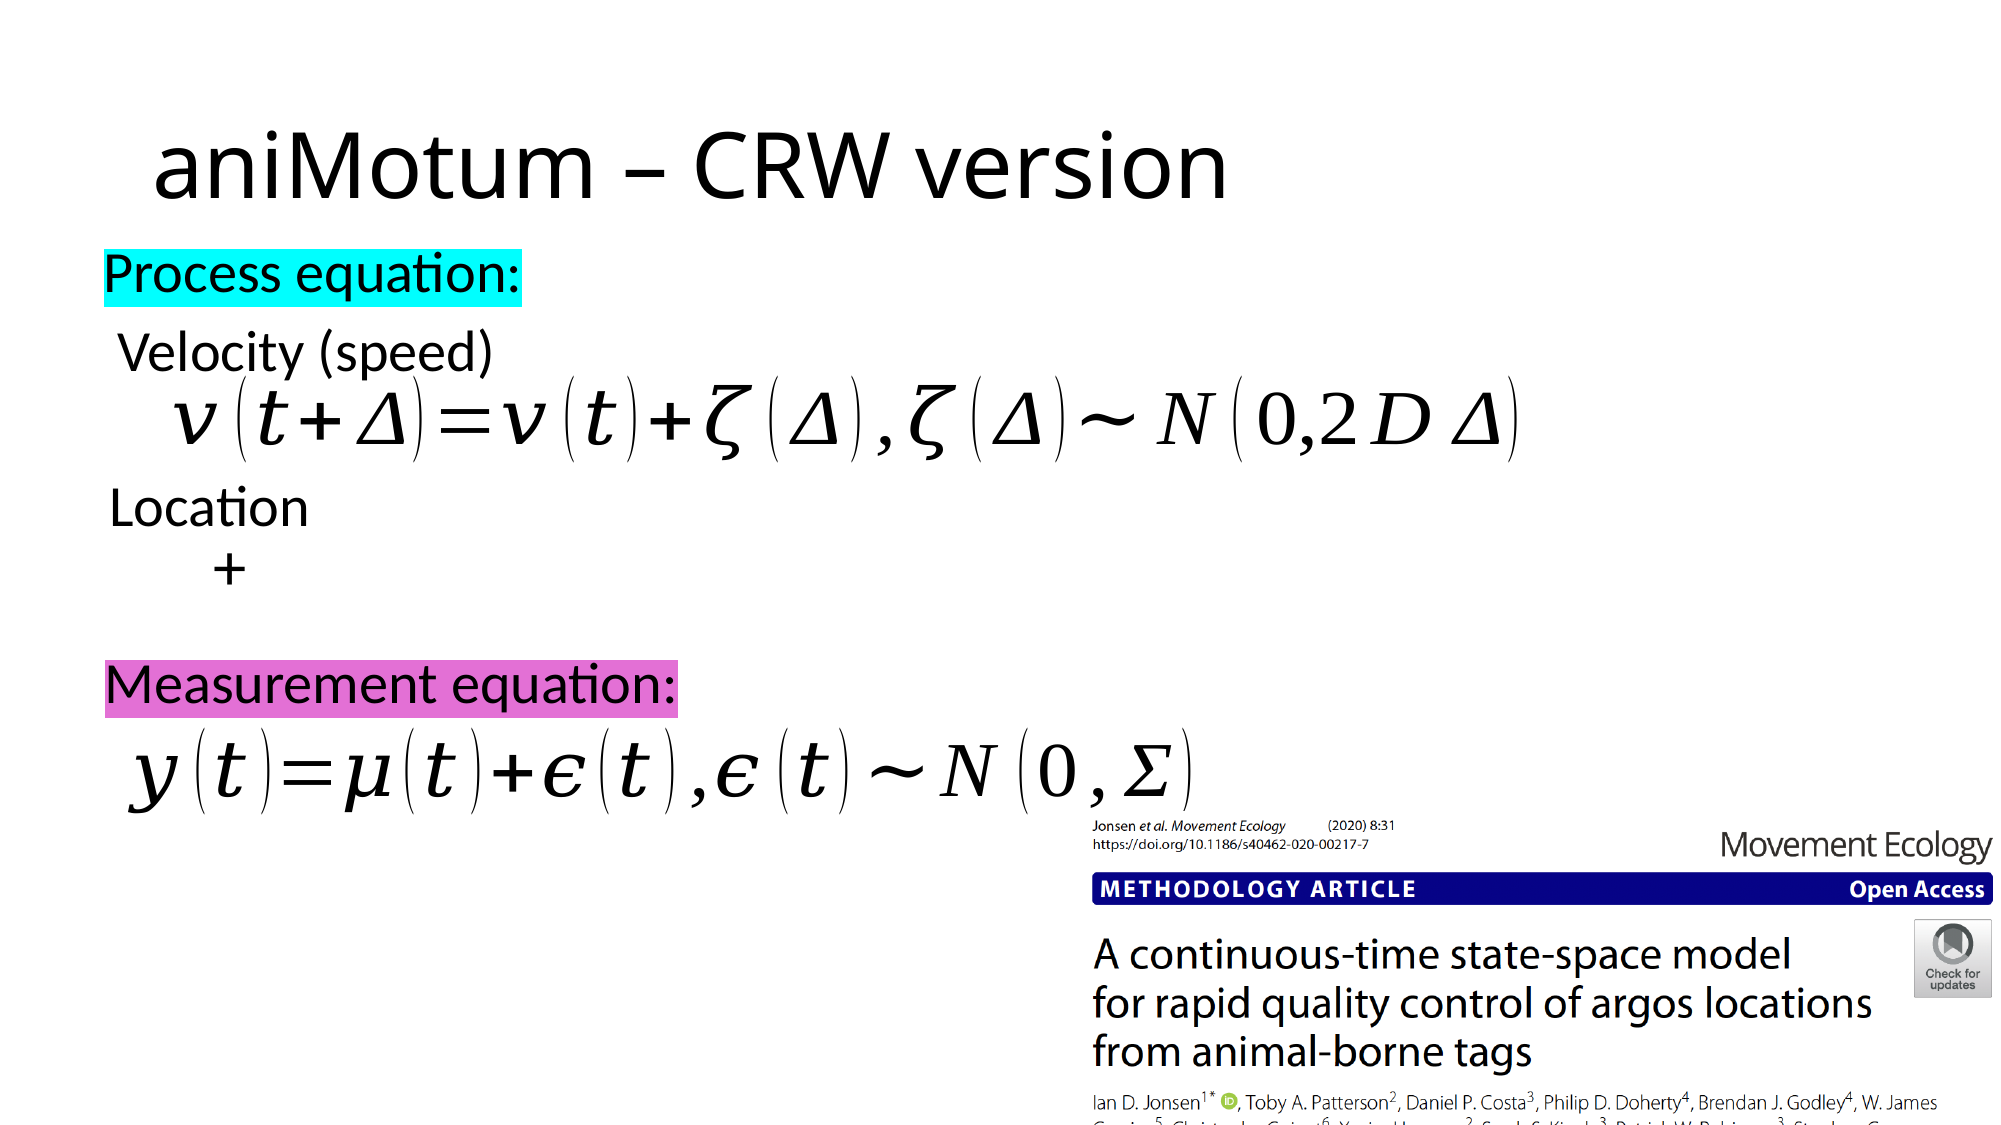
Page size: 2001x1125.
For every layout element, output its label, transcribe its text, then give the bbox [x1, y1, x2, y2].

text_box Measurement equation: [89, 638, 693, 723]
text_box Process equation: [88, 227, 538, 312]
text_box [1083, 811, 2000, 1125]
title aniMotum – CRW version [137, 59, 1863, 278]
text_box Location [94, 460, 326, 546]
text_box Velocity (speed) [102, 312, 511, 391]
